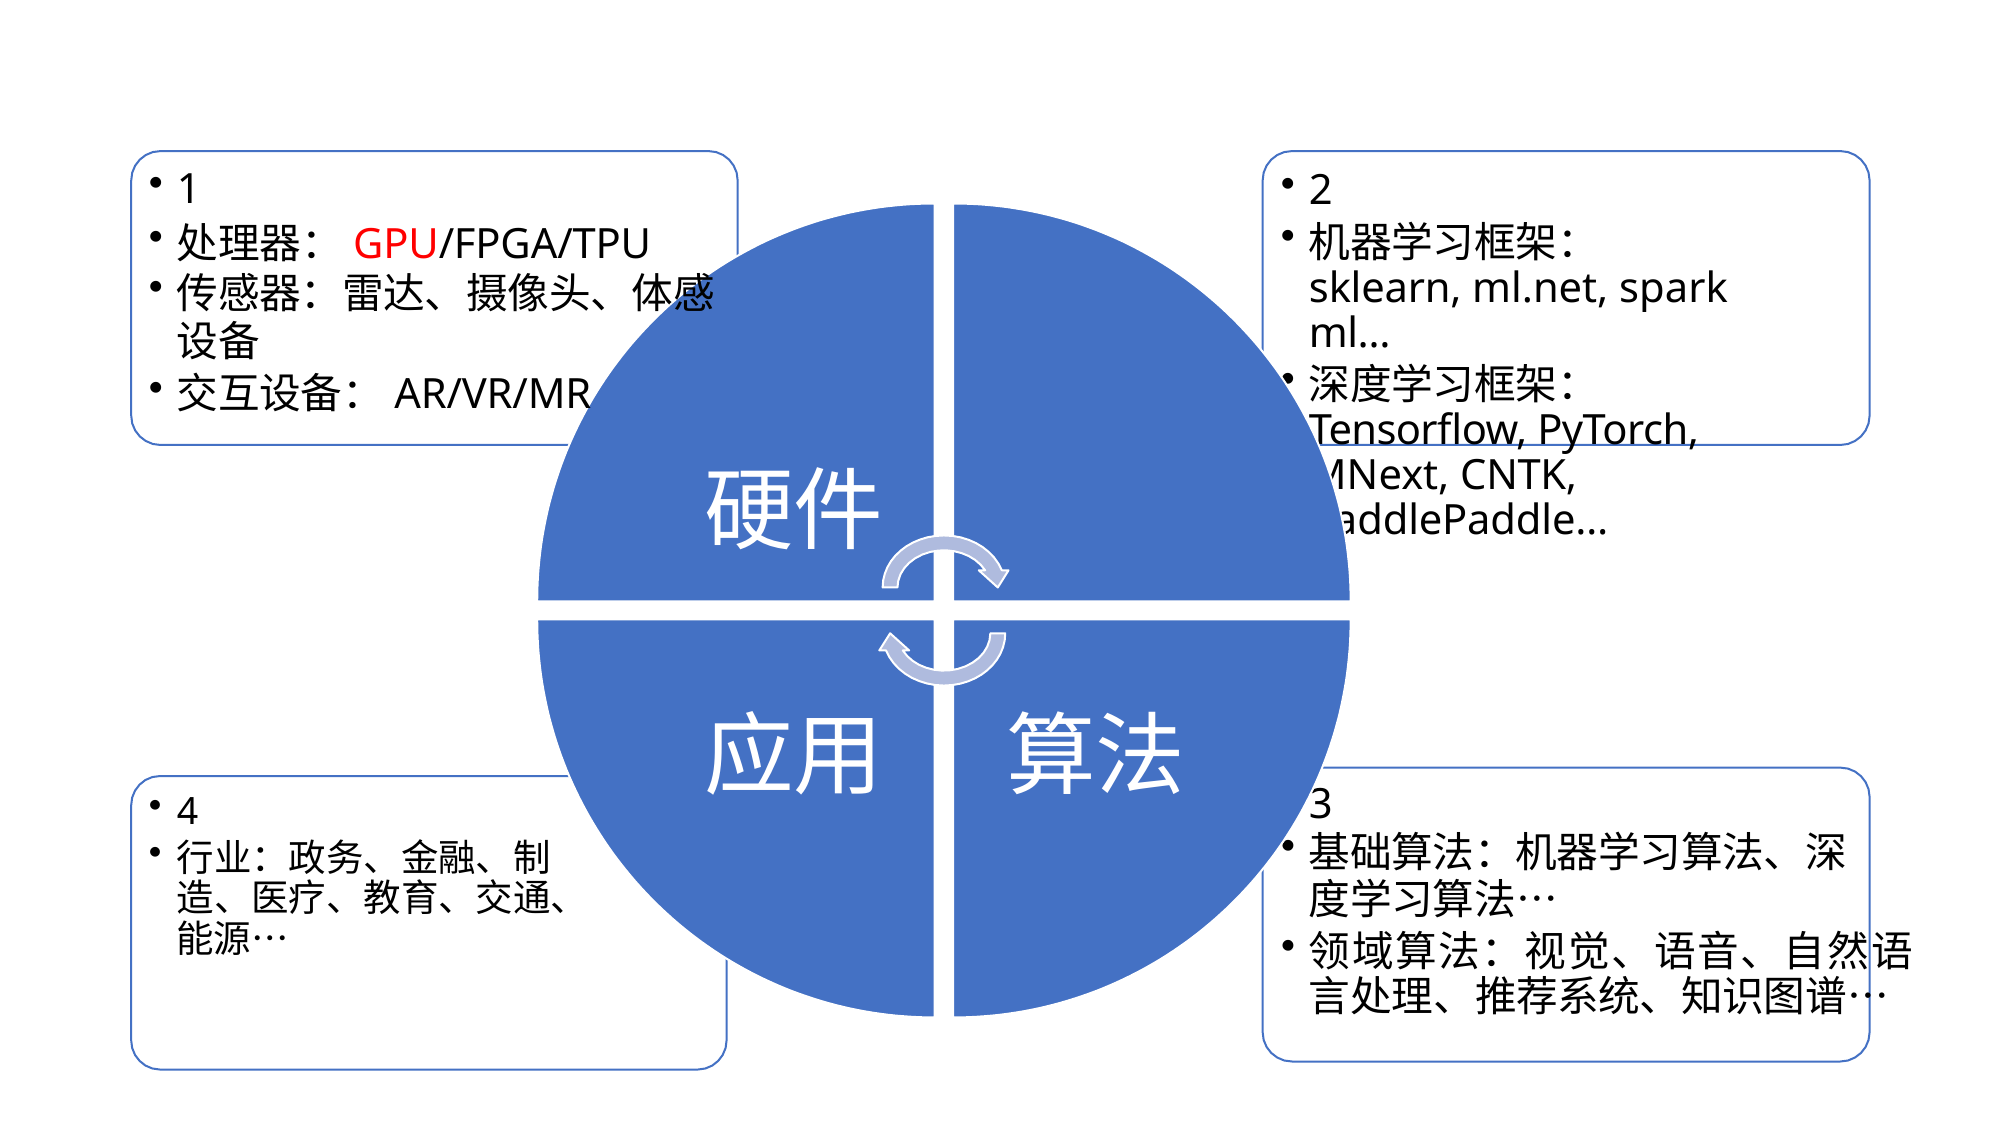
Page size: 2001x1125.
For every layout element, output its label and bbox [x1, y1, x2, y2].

text_box [130, 149, 1914, 1070]
